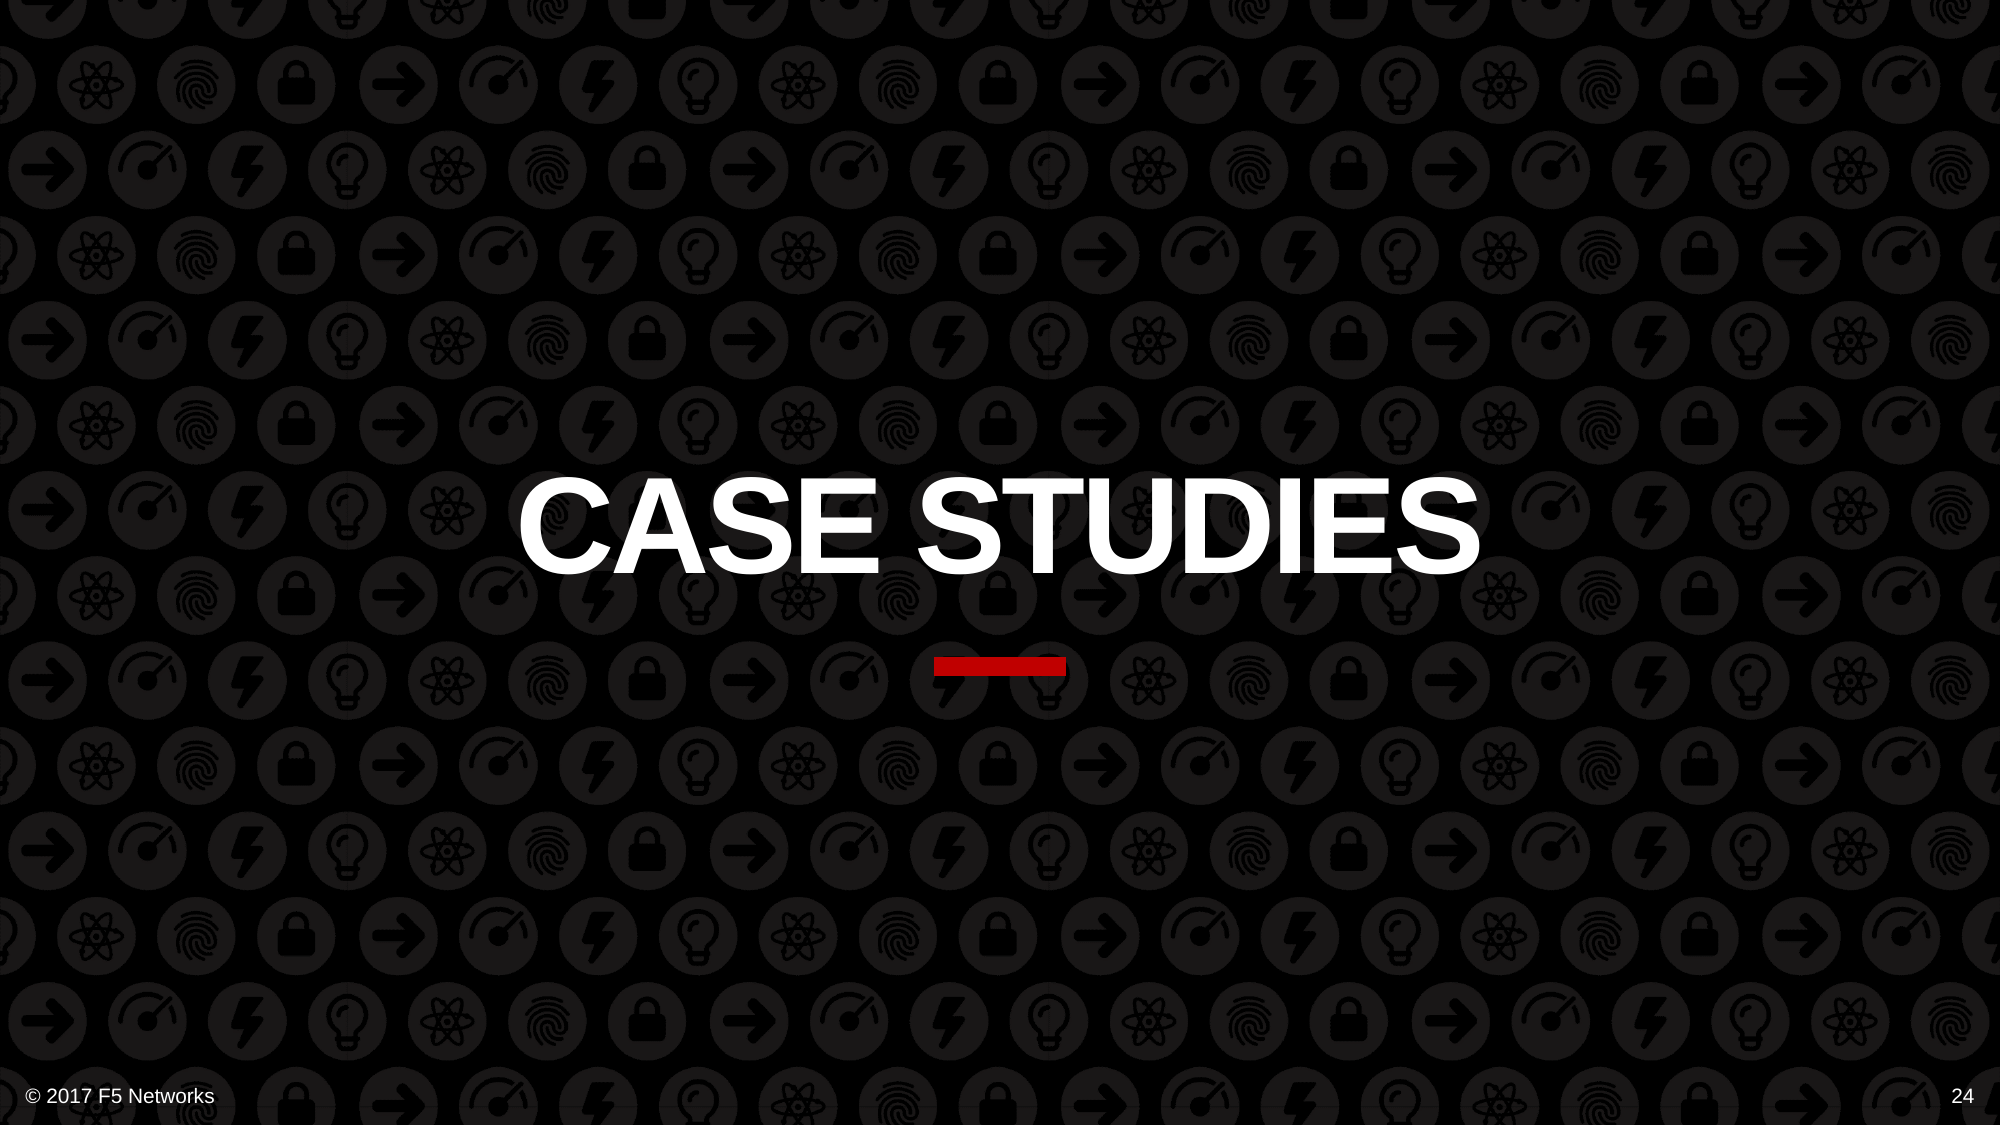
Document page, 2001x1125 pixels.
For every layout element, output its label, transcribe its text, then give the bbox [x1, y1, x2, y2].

picture [0, 0, 2000, 1125]
slide_number 24 [1550, 1065, 2000, 1125]
footer © 2017 F5 Networks [0, 1065, 675, 1125]
title Case Studies [231, 403, 1769, 629]
